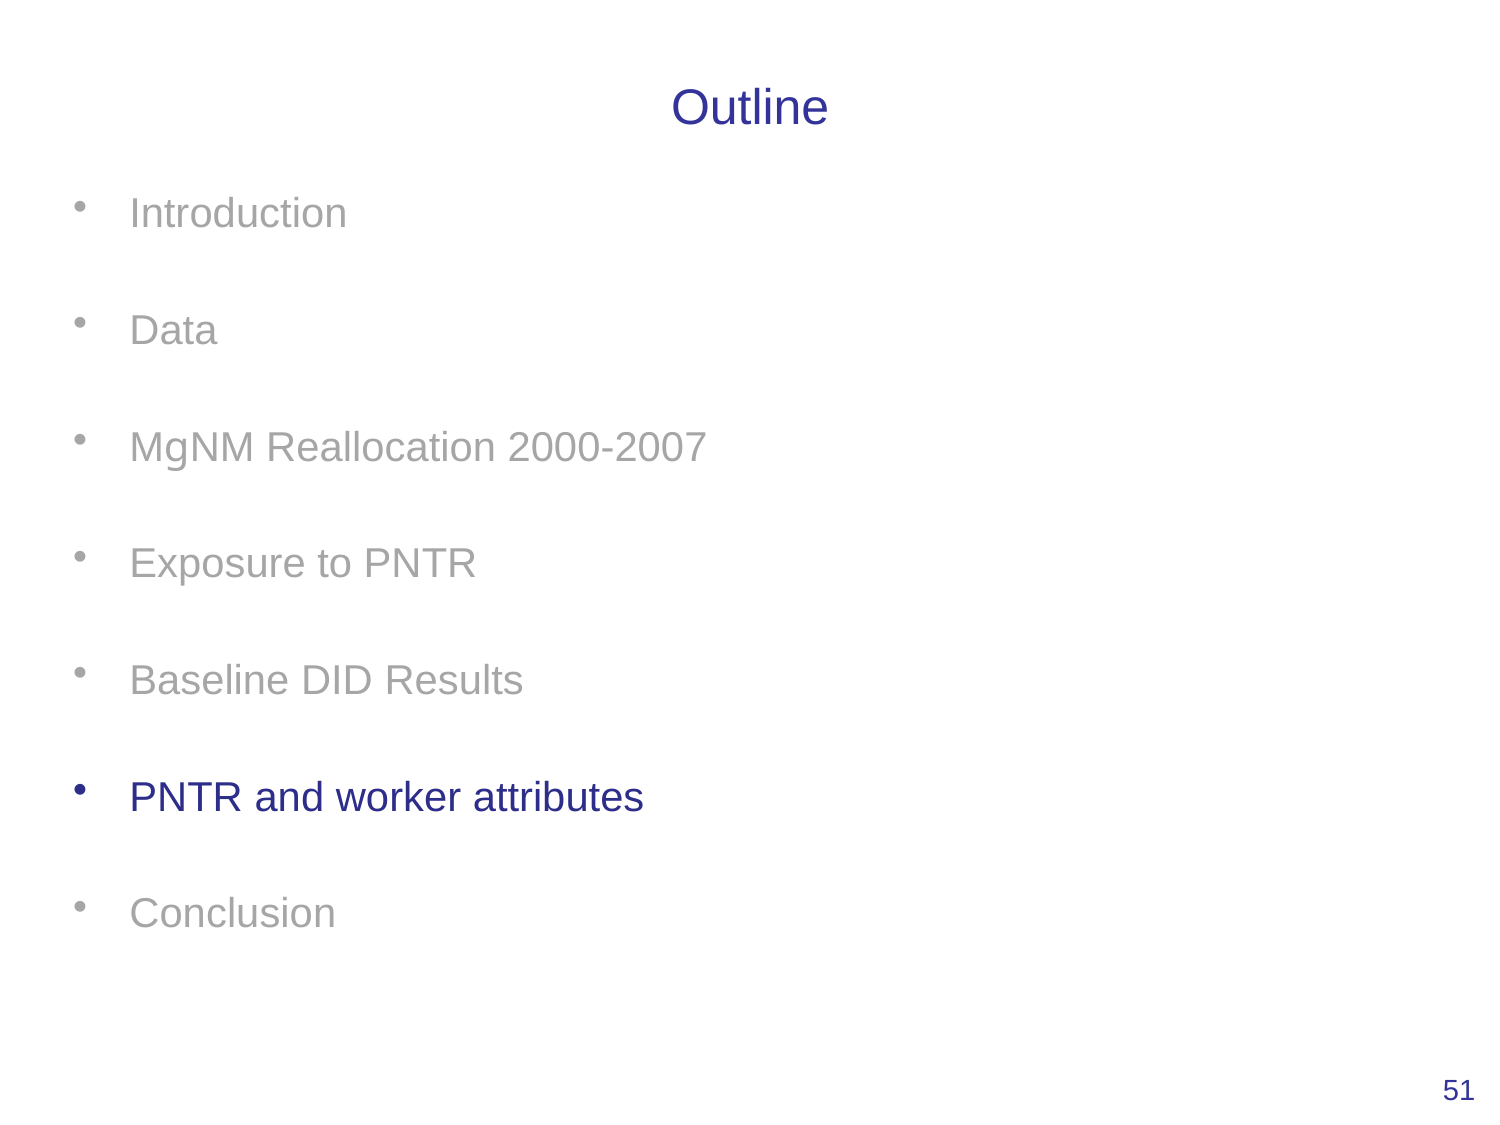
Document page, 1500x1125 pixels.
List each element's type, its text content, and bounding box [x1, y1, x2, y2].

list Introduction Data MgNM Reallocation 2000-2007 Exposure to PNTR Baseline DID Results PNTR and worker attributes Conclusion [57, 178, 1443, 1125]
slide_number 51 [1408, 1028, 1491, 1108]
title Outline [57, 44, 1443, 165]
